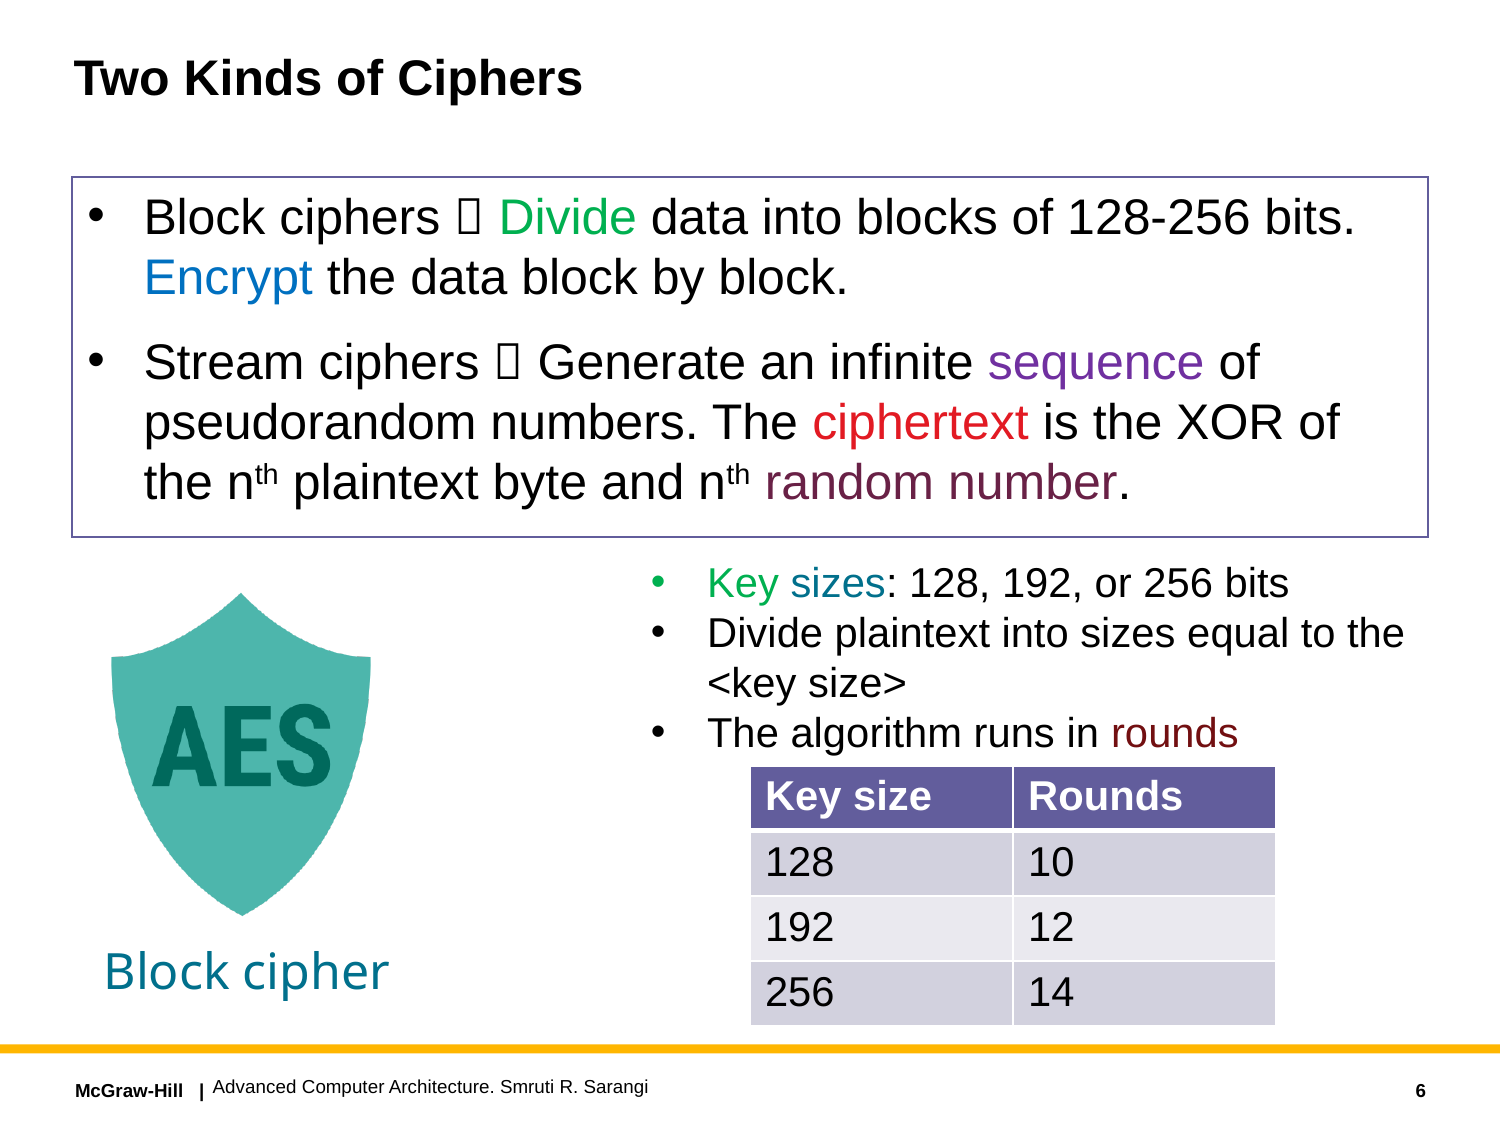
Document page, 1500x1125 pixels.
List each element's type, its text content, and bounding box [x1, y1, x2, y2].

list Block ciphers  Divide data into blocks of 128-256 bits. Encrypt the data block by block. Stream ciphers  Generate an infinite sequence of pseudorandom numbers. The ciphertext is the XOR of the nth plaintext byte and nth random number. [71, 176, 1429, 538]
table_cell 192 [751, 897, 1012, 960]
table_header Rounds [1014, 767, 1275, 828]
table_header Key size [751, 767, 1012, 828]
table_cell 14 [1014, 962, 1275, 1025]
table_cell 128 [751, 833, 1012, 895]
footer Advanced Computer Architecture. Smruti R. Sarangi [197, 1067, 1098, 1105]
text_box Block cipher [88, 948, 406, 1007]
slide_number 6 [1283, 1071, 1442, 1109]
picture [46, 560, 435, 948]
table_cell 256 [751, 962, 1012, 1025]
table_cell 12 [1014, 897, 1275, 960]
text_box Key sizes: 128, 192, or 256 bits Divide plaintext into sizes equal to the <key size> The algorithm runs in rounds [636, 548, 1433, 764]
title Two Kinds of Ciphers [58, 45, 1184, 180]
table_cell 10 [1014, 833, 1275, 895]
